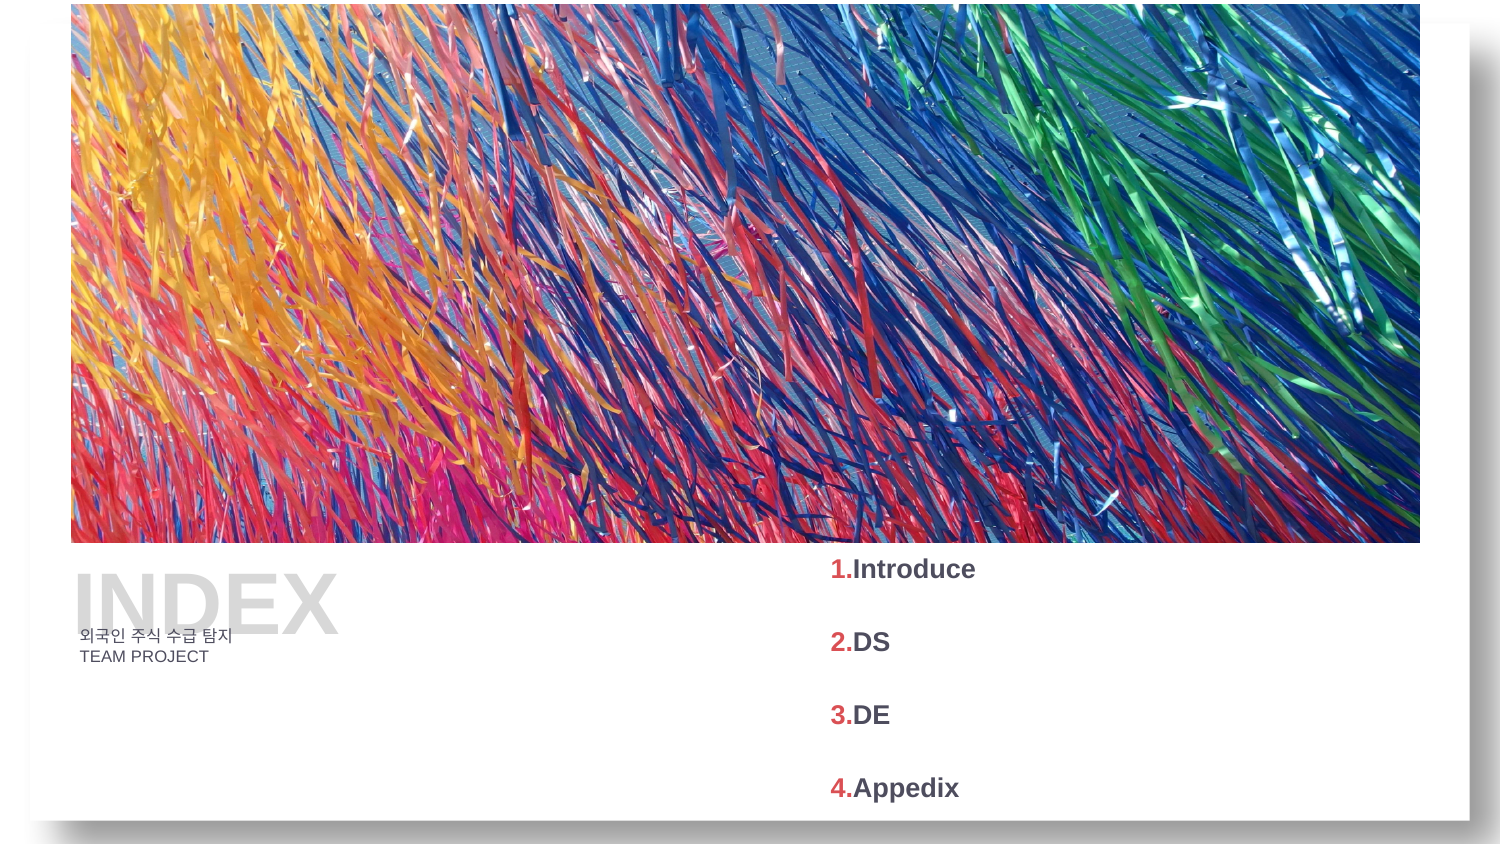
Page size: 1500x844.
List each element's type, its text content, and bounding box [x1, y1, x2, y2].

text_box Introduce DS DE Appedix [817, 548, 1485, 763]
text_box 외국인 주식 수급 탐지 TEAM PROJECT [79, 644, 358, 667]
picture [71, 4, 1420, 543]
text_box INDEX [52, 565, 412, 634]
text_box [30, 23, 1470, 821]
